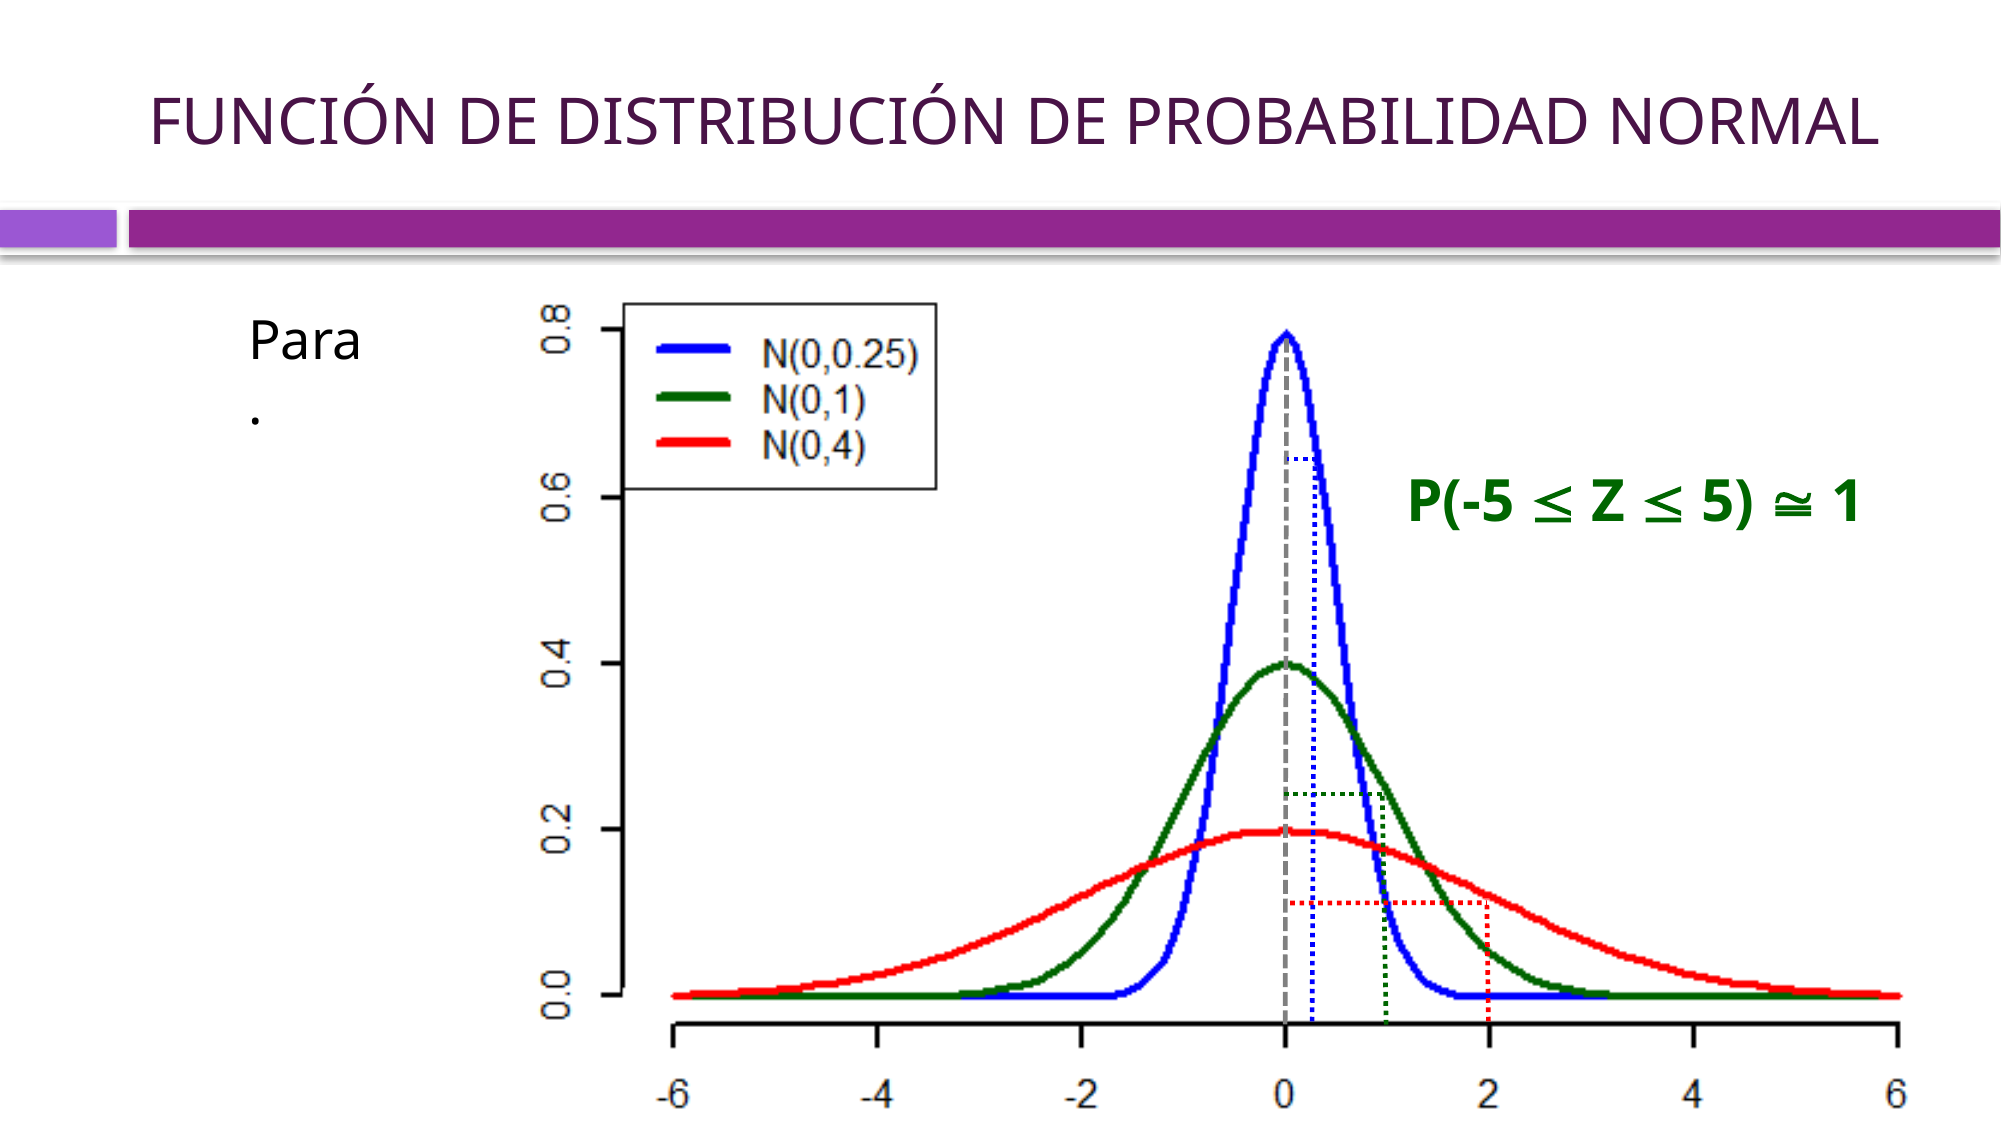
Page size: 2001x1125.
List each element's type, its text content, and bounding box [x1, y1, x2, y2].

title Función de distribución de probabilidad Normal [133, 37, 1917, 200]
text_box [530, 289, 1911, 1125]
